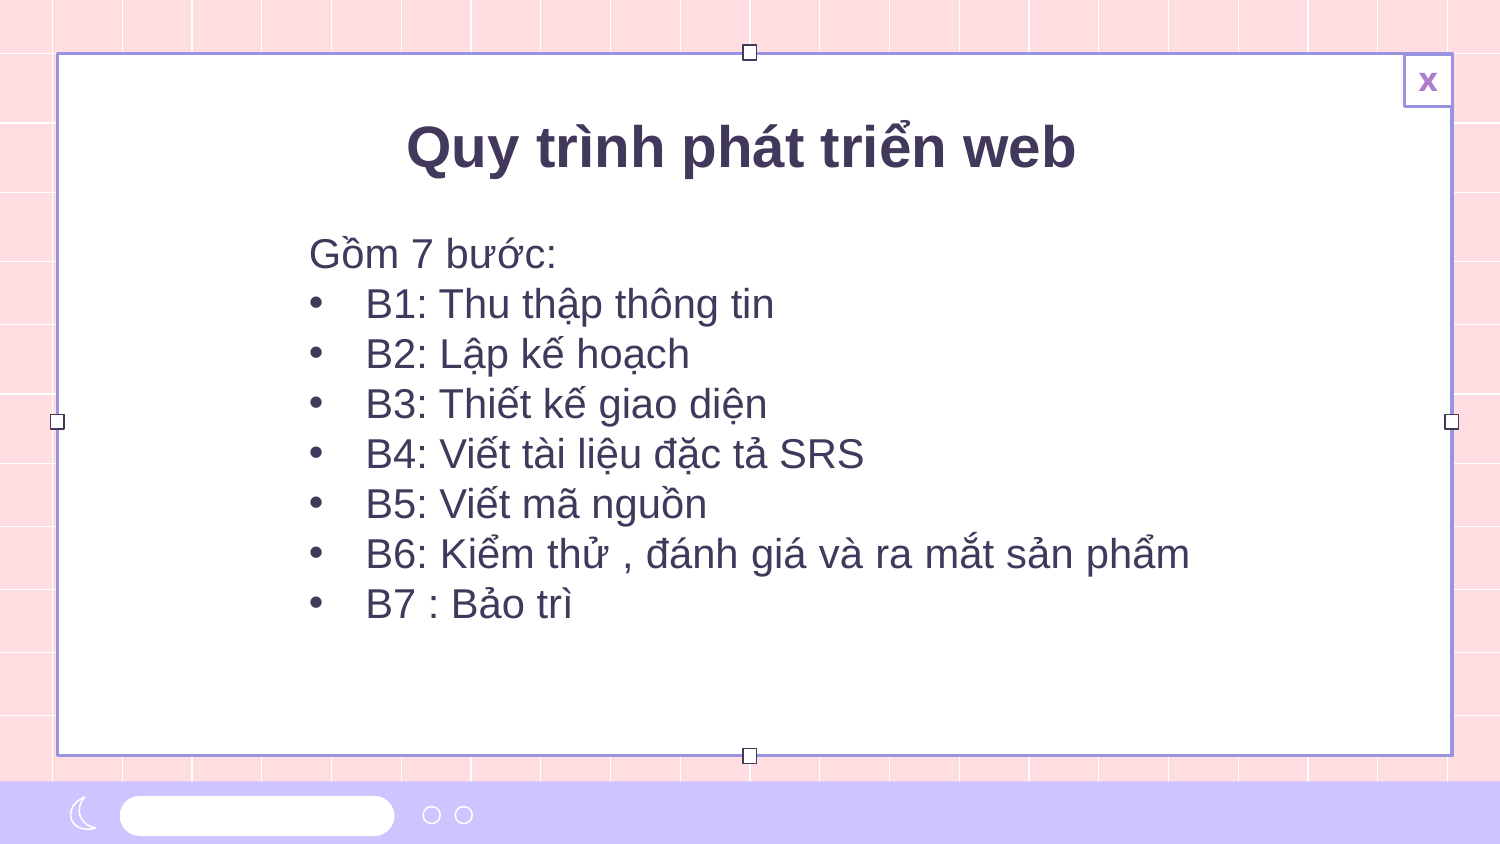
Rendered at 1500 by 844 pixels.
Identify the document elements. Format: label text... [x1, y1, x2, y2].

list Gồm 7 bước: B1: Thu thập thông tin B2: Lập kế hoạch B3: Thiết kế giao diện B4: Viết tài liệu đặc tả SRS B5: Viết mã nguồn B6: Kiểm thử , đánh giá và ra mắt sản phẩm B7 : Bảo trì [294, 211, 1206, 632]
title Quy trình phát triển web [391, 93, 1109, 188]
